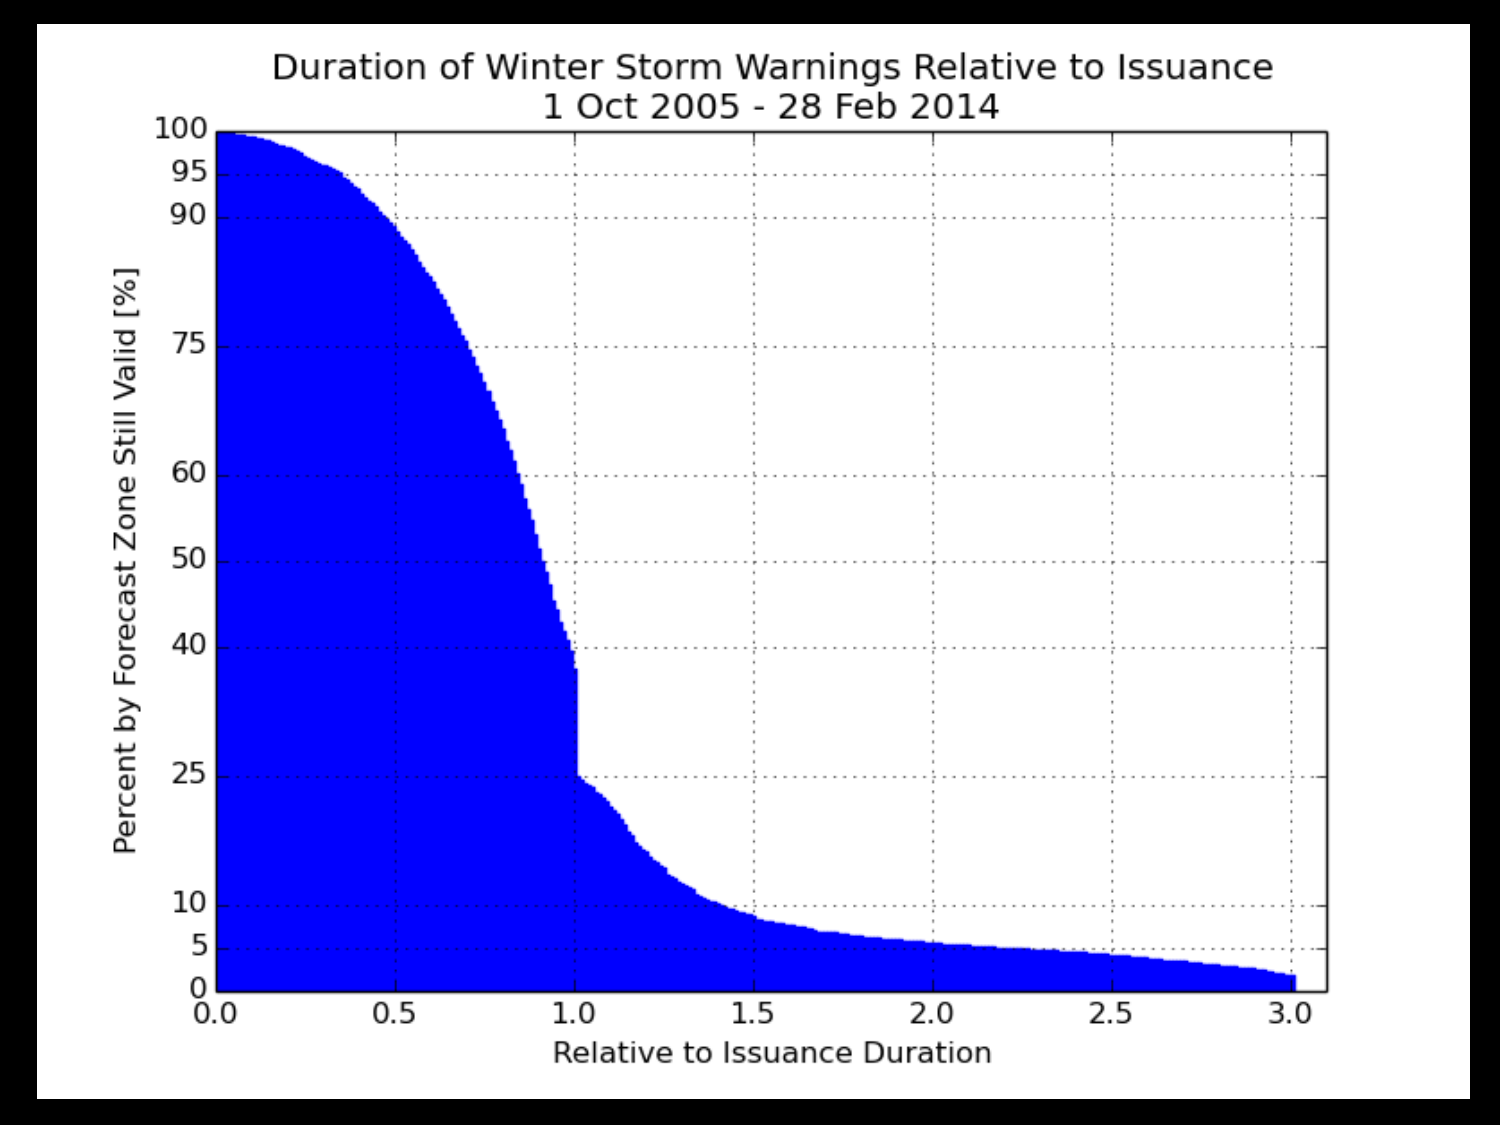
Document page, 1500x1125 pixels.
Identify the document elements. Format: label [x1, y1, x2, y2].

list [37, 24, 1470, 1099]
